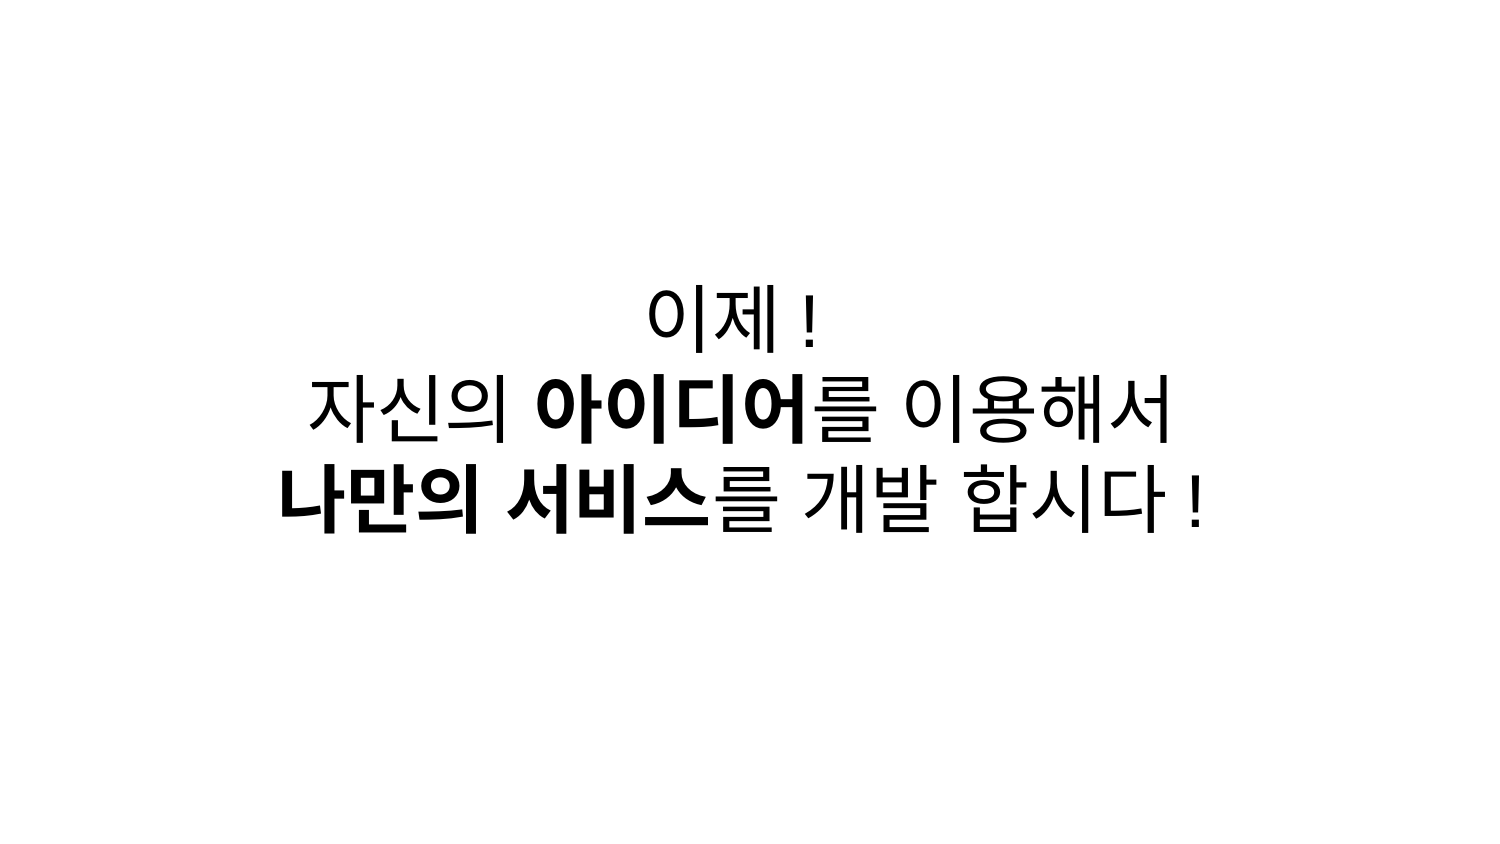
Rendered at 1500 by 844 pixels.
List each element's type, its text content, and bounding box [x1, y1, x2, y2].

title 이제! 자신의 아이디어를 이용해서 나만의 서비스를 개발 합시다! [43, 207, 1441, 608]
